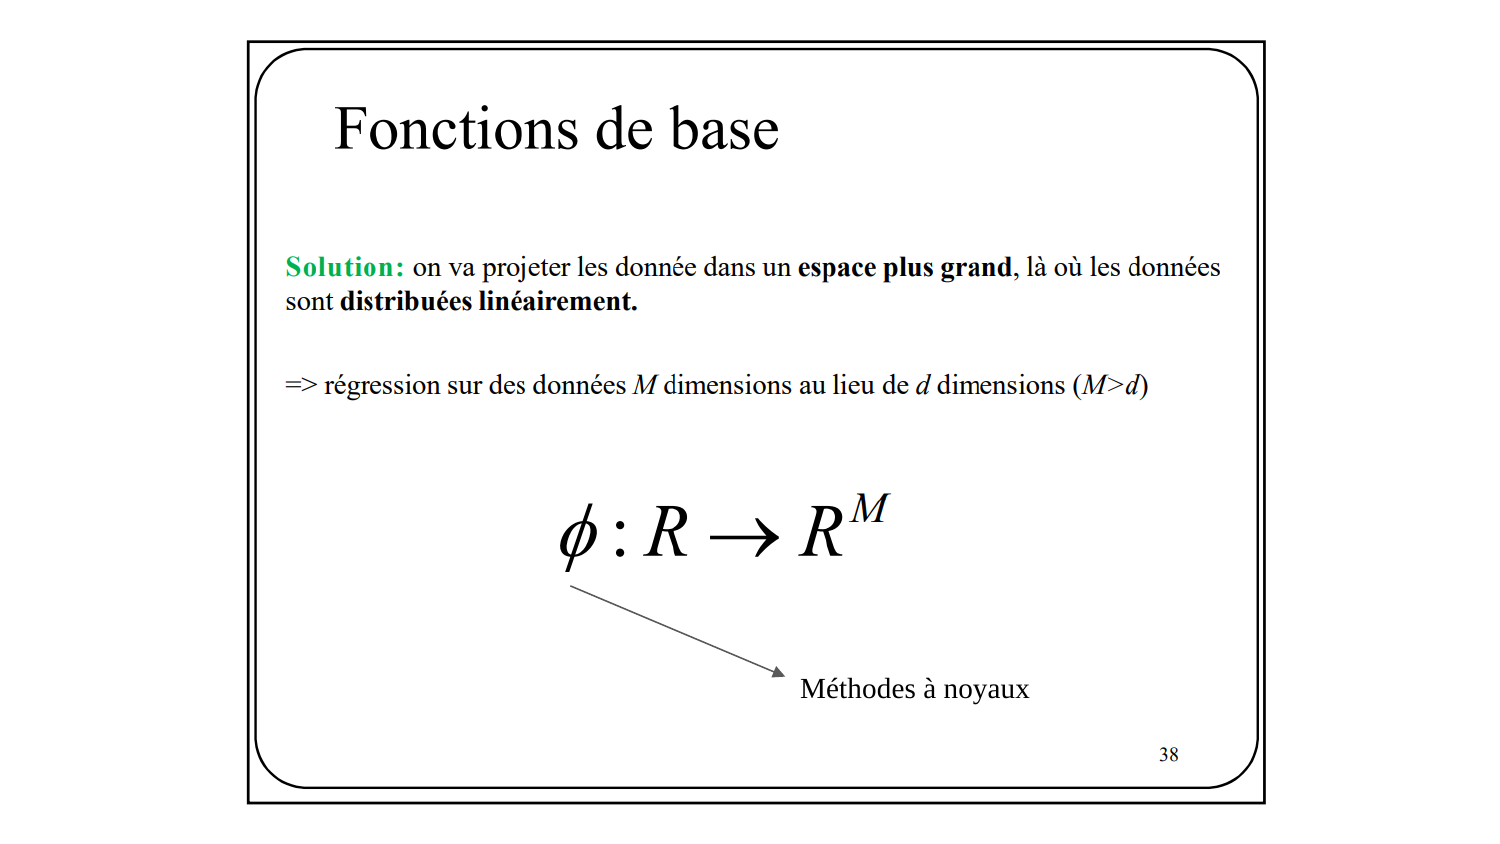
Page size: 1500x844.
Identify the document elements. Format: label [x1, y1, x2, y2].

text_box [570, 585, 786, 677]
picture [217, 24, 1283, 819]
